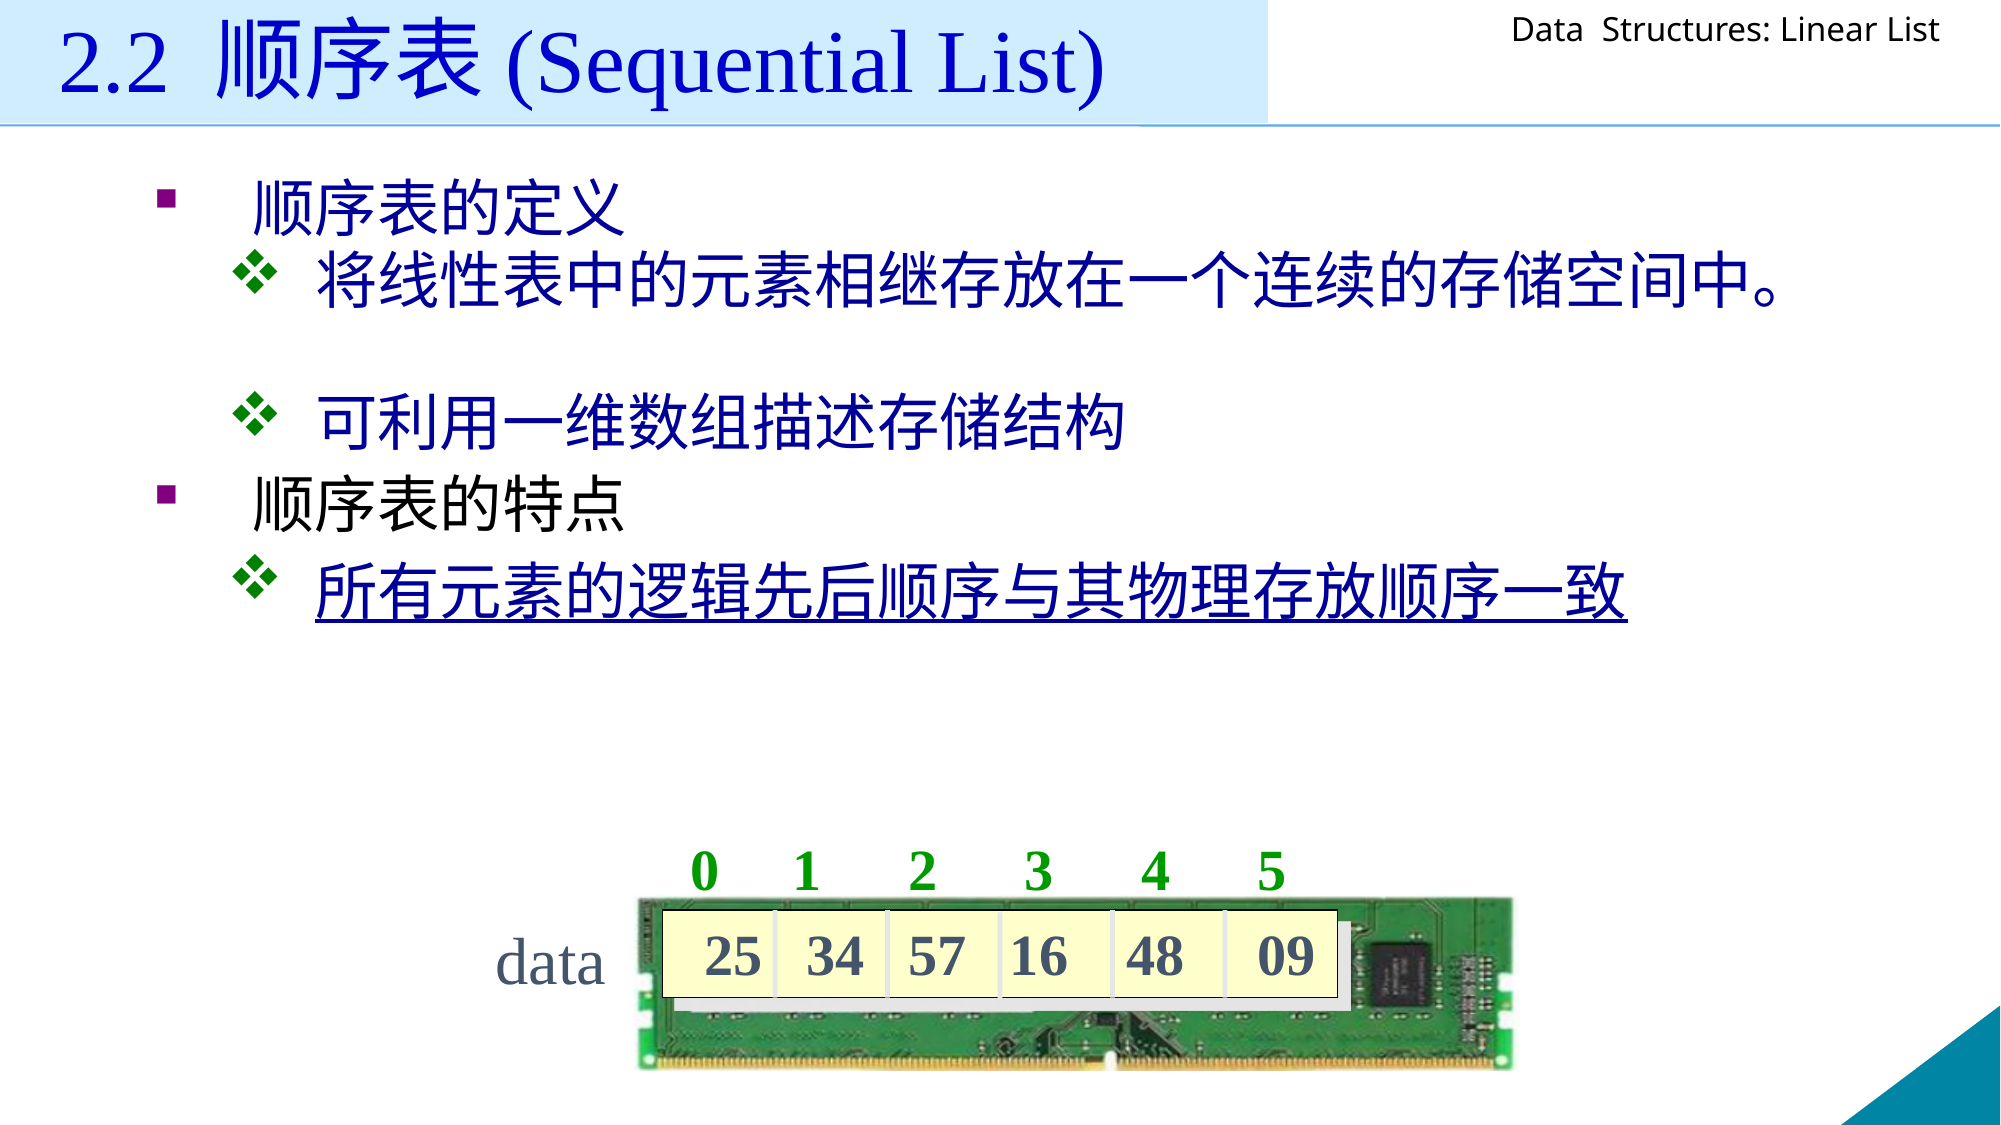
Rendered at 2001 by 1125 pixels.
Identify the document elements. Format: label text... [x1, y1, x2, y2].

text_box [480, 824, 1349, 1006]
list 顺序表的定义 将线性表中的元素相继存放在一个连续的存储空间中。 可利用一维数组描述存储结构 顺序表的特点 所有元素的逻辑先后顺序与其物理存放顺序一致 [137, 161, 1863, 1014]
picture [633, 894, 1520, 1071]
title 2.2 顺序表(Sequential List) [43, 7, 1769, 121]
